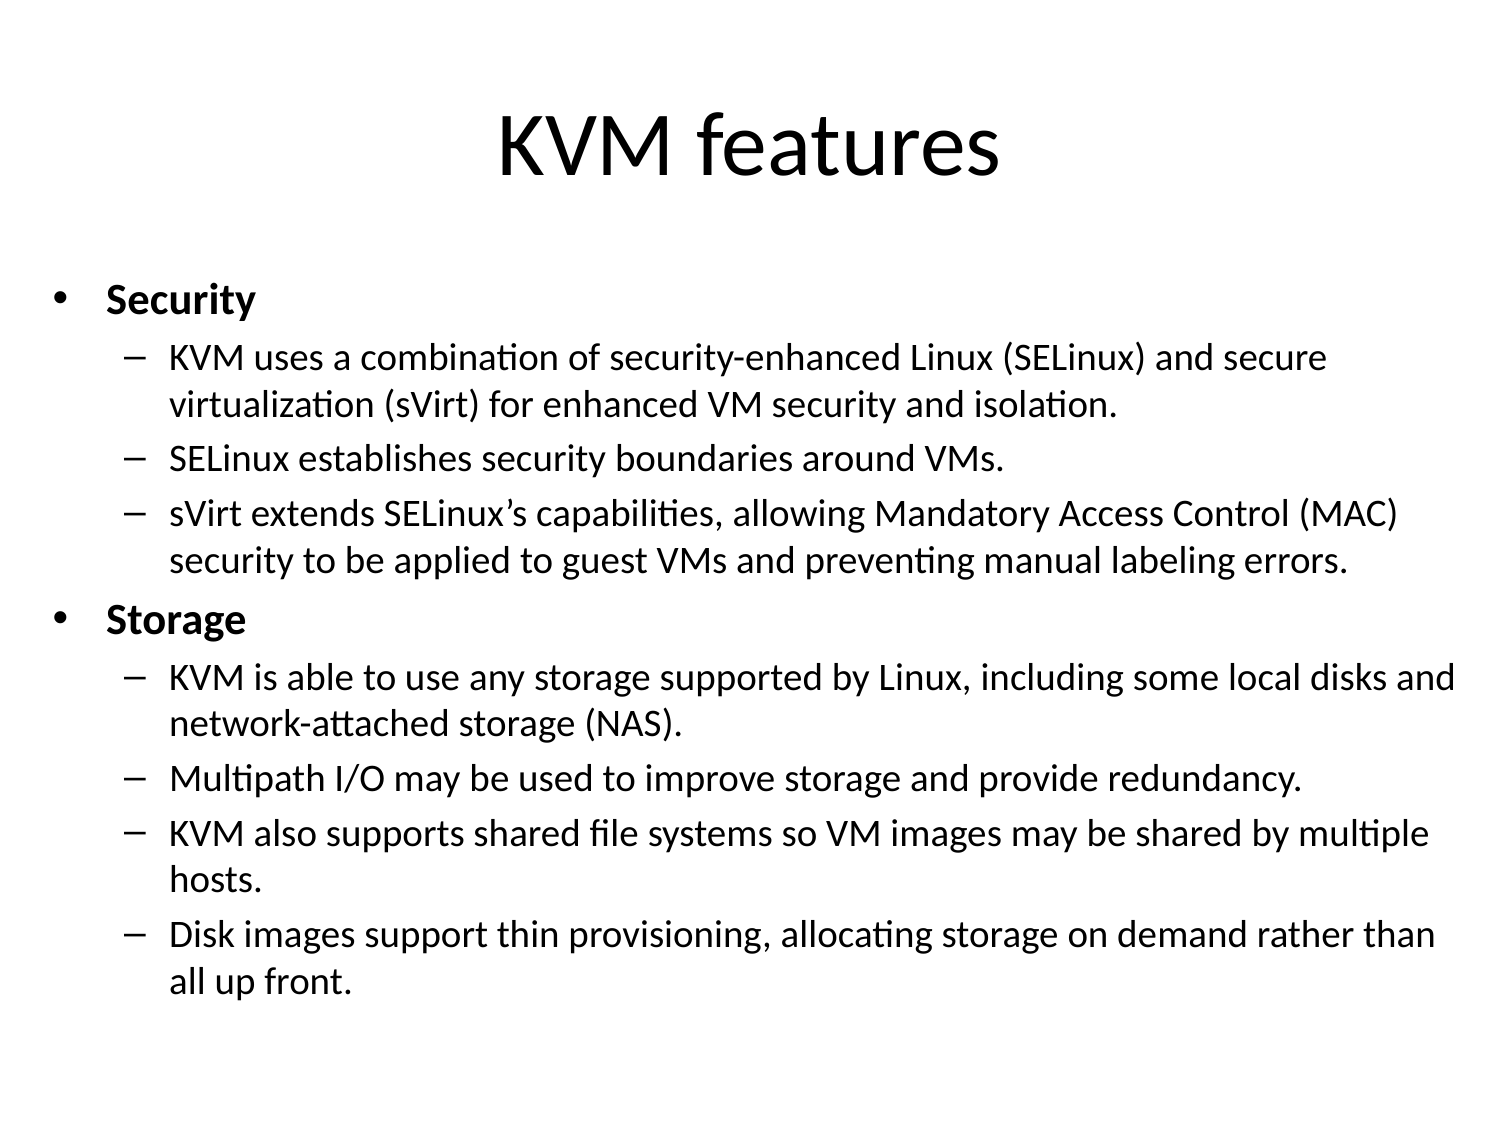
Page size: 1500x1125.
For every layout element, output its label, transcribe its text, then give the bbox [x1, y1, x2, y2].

list Security KVM uses a combination of security-enhanced Linux (SELinux) and secure virtualization (sVirt) for enhanced VM security and isolation. SELinux establishes security boundaries around VMs. sVirt extends SELinux’s capabilities, allowing Mandatory Access Control (MAC) security to be applied to guest VMs and preventing manual labeling errors. Storage KVM is able to use any storage supported by Linux, including some local disks and network-attached storage (NAS). Multipath I/O may be used to improve storage and provide redundancy. KVM also supports shared file systems so VM images may be shared by multiple hosts. Disk images support thin provisioning, allocating storage on demand rather than all up front. [37, 262, 1475, 1013]
title KVM features [75, 45, 1425, 233]
